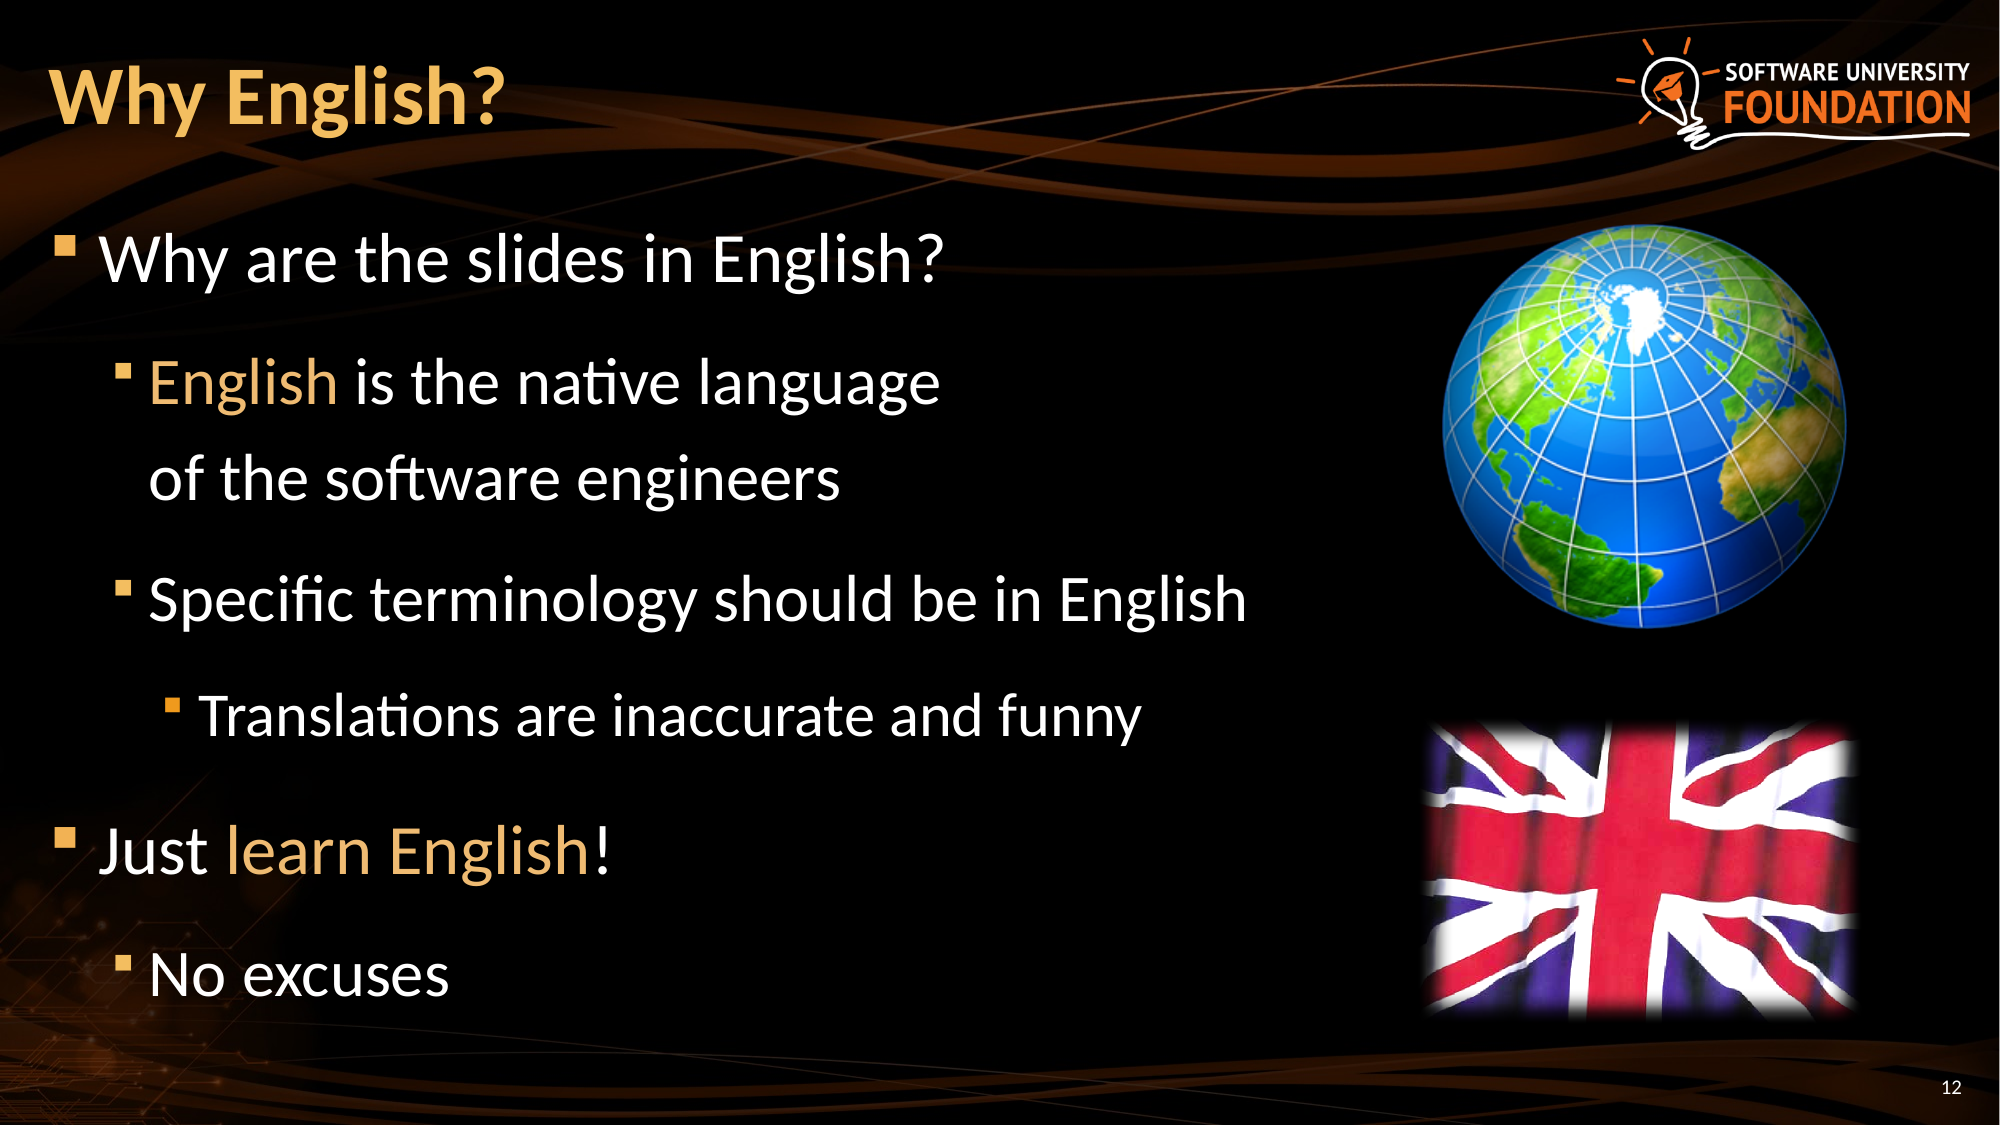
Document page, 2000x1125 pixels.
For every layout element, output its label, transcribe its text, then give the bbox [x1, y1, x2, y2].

picture [0, 0, 2000, 1125]
list Why are the slides in English? English is the native language of the software engineers Specific terminology should be in English Translations are inaccurate and funny Just learn English! No excuses [31, 188, 1968, 1103]
title Why English? [30, 6, 1602, 189]
